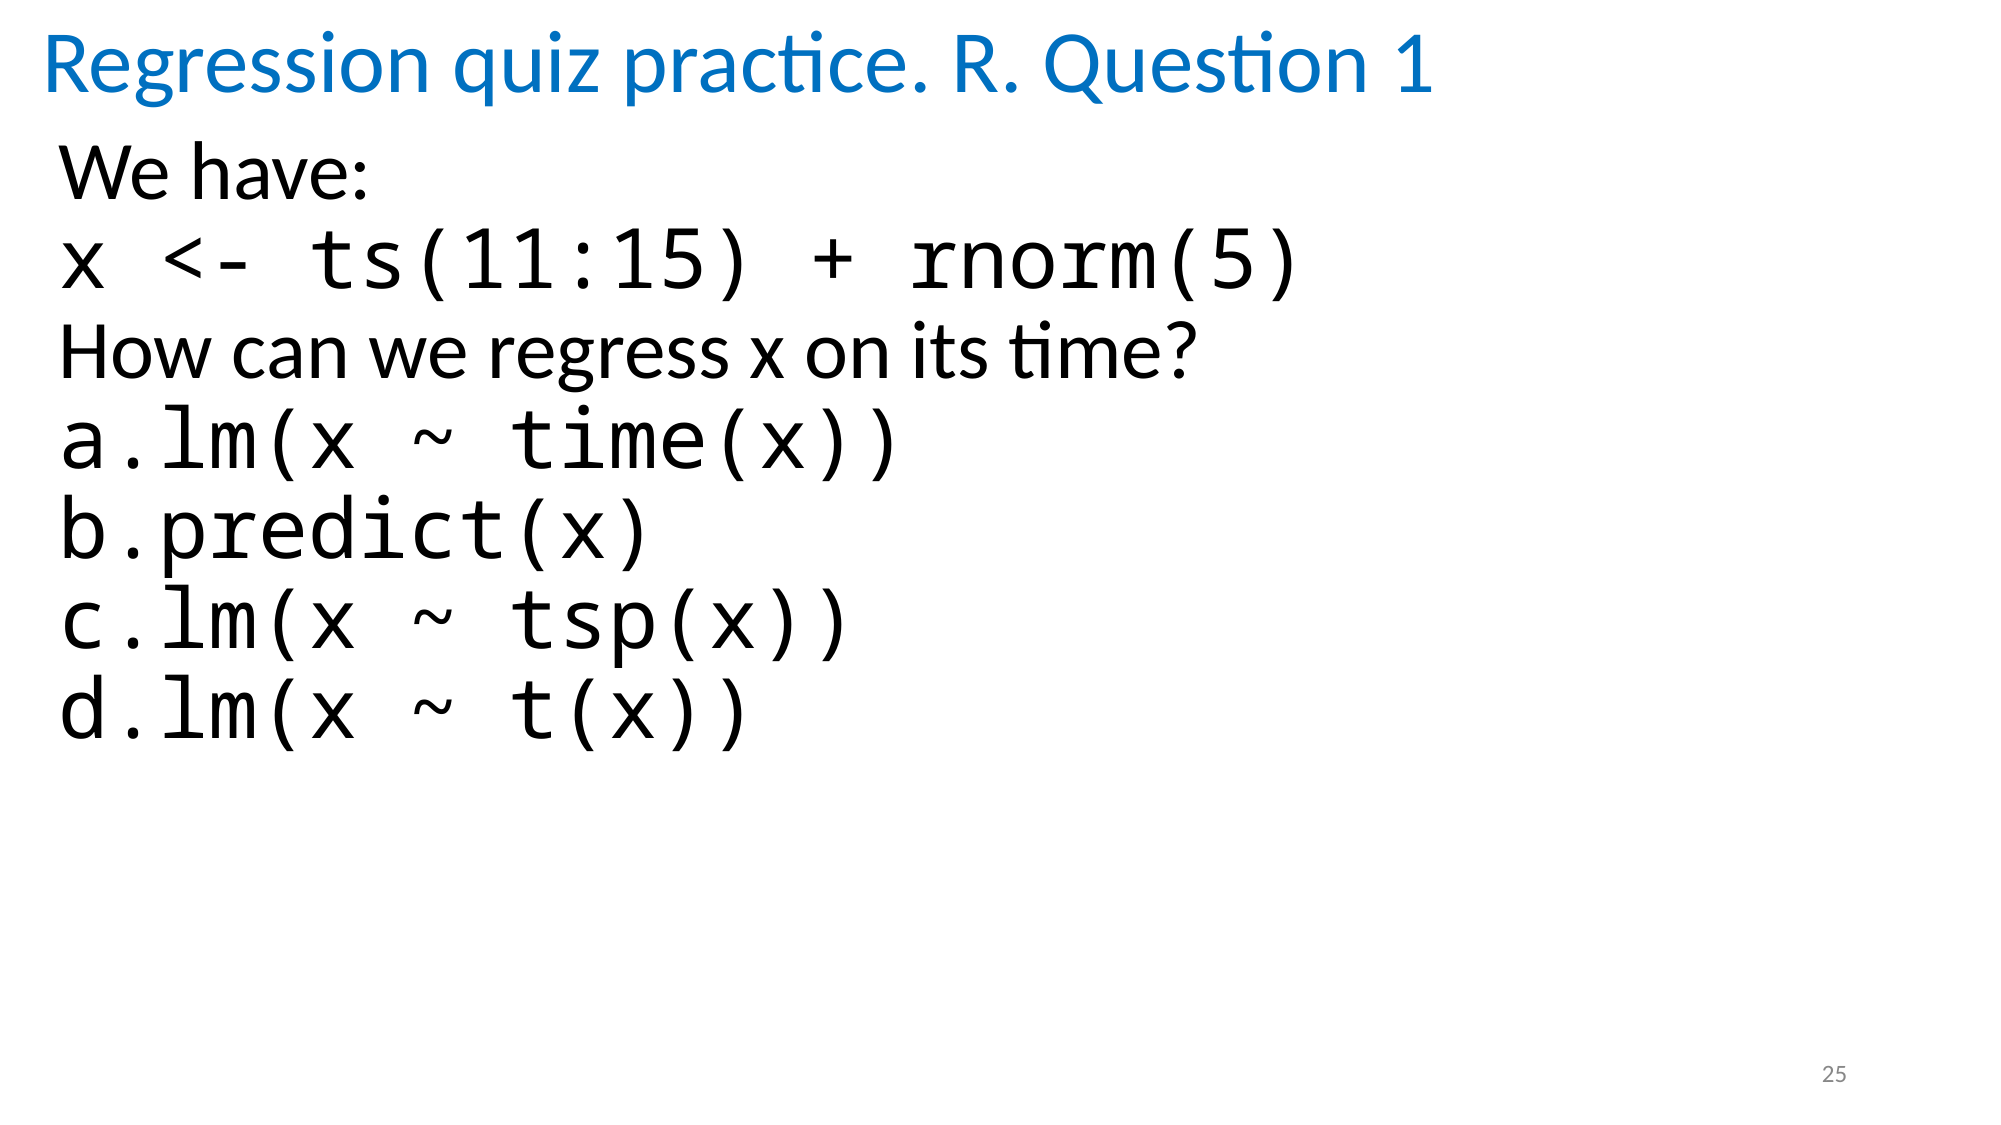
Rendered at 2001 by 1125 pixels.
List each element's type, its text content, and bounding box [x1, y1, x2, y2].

title Regression quiz practice. R. Question 1 [26, 8, 1752, 120]
slide_number 25 [1412, 1042, 1863, 1103]
list We have: x <- ts(11:15) + rnorm(5) How can we regress x on its time? lm(x ~ time(x)) predict(x) lm(x ~ tsp(x)) lm(x ~ t(x)) [43, 119, 1973, 1043]
